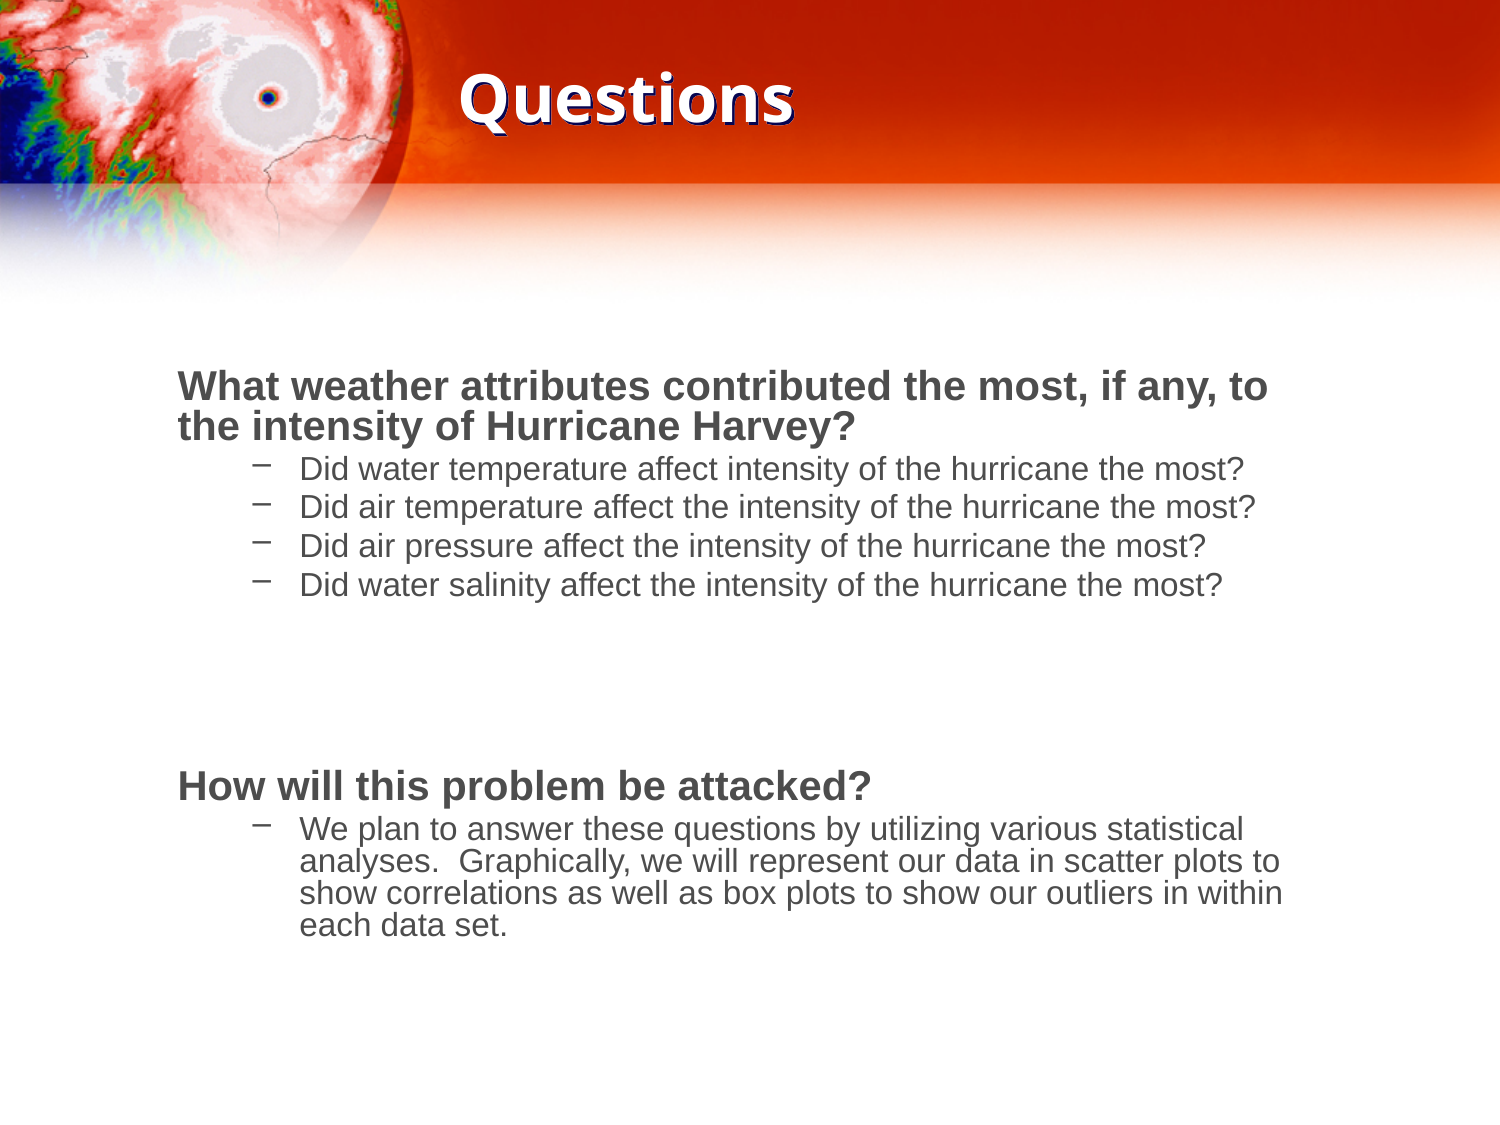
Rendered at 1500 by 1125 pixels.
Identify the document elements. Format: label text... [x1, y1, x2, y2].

title Questions [442, 42, 1400, 150]
list What weather attributes contributed the most, if any, to the intensity of Hurricane Harvey? Did water temperature affect intensity of the hurricane the most? Did air temperature affect the intensity of the hurricane the most? Did air pressure affect the intensity of the hurricane the most? Did water salinity affect the intensity of the hurricane the most? How will this problem be attacked? We plan to answer these questions by utilizing various statistical analyses. Graphically, we will represent our data in scatter plots to show correlations as well as box plots to show our outliers in within each data set. [162, 312, 1338, 1045]
picture [0, 0, 1500, 1125]
